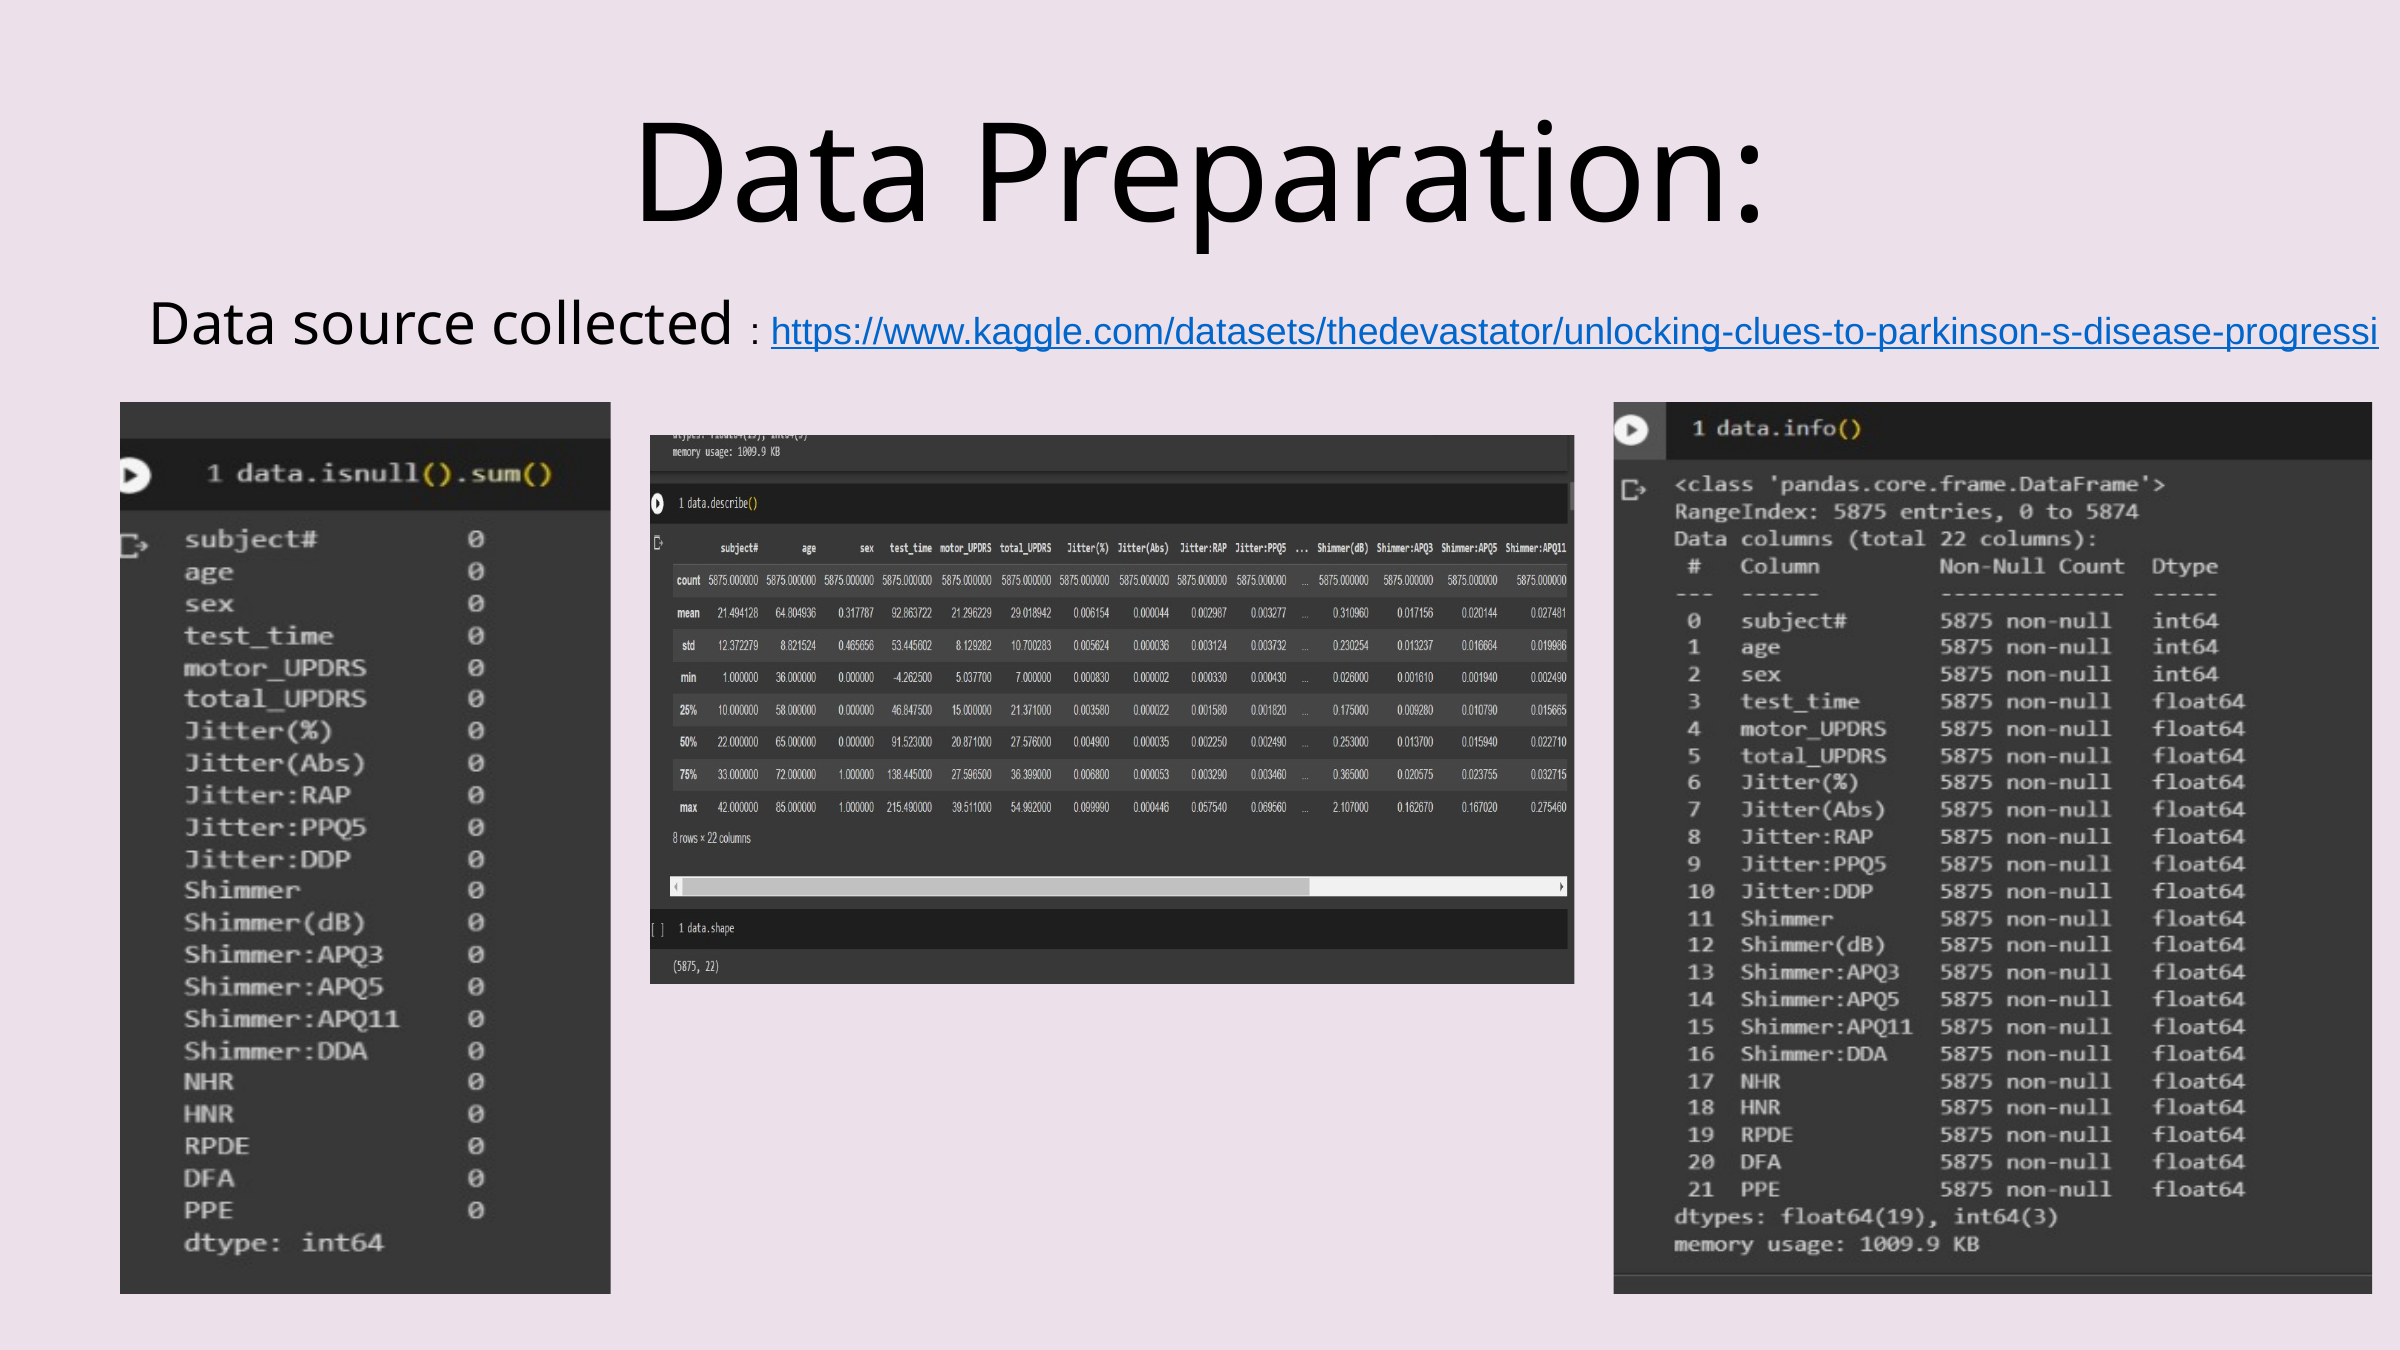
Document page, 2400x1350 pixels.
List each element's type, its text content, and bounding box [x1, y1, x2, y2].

text_box Data source collected : https://www.kaggle.com/datasets/thedevastator/unlocking-clues-to-parkinson-s-disease-progressi [133, 279, 2394, 364]
picture [1613, 402, 2373, 1294]
title Data Preparation: [119, 53, 2281, 280]
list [650, 435, 1575, 984]
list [119, 402, 611, 1294]
